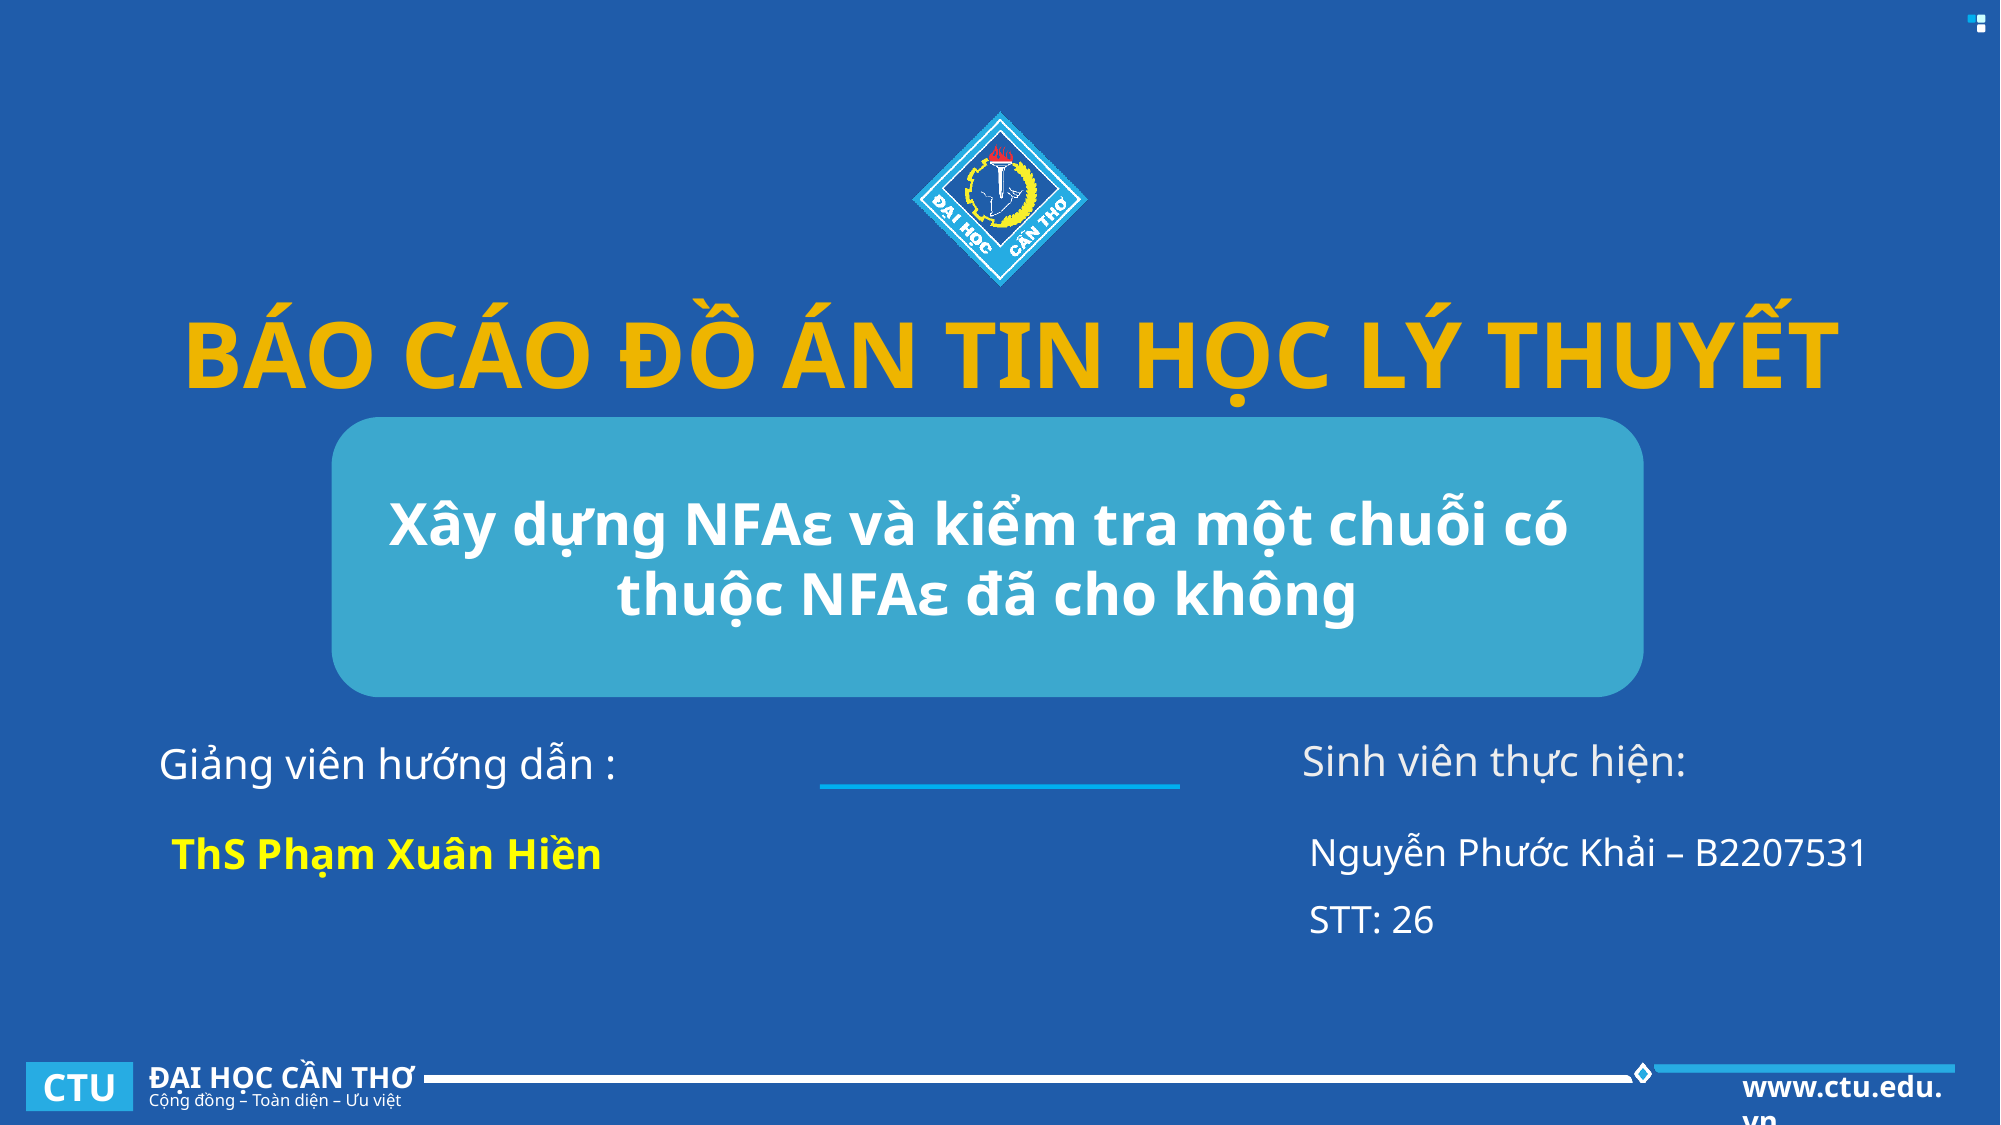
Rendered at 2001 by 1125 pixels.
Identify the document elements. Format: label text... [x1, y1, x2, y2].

picture [912, 111, 1088, 178]
list Giảng viên hướng dẫn : ThS Phạm Xuân Hiền [62, 736, 713, 907]
picture [424, 1062, 1955, 1083]
text_box Nguyễn Phước Khải – B2207531 [1219, 820, 1933, 881]
text_box STT: 26 [1219, 888, 1557, 949]
title BÁO CÁO ĐỒ ÁN TIN HỌC LÝ THUYẾT [92, 178, 1931, 525]
text_box Sinh viên thực hiện: [1287, 727, 1758, 793]
text_box Xây dựng NFAε và kiểm tra một chuỗi có thuộc NFAε đã cho không [333, 419, 1642, 696]
